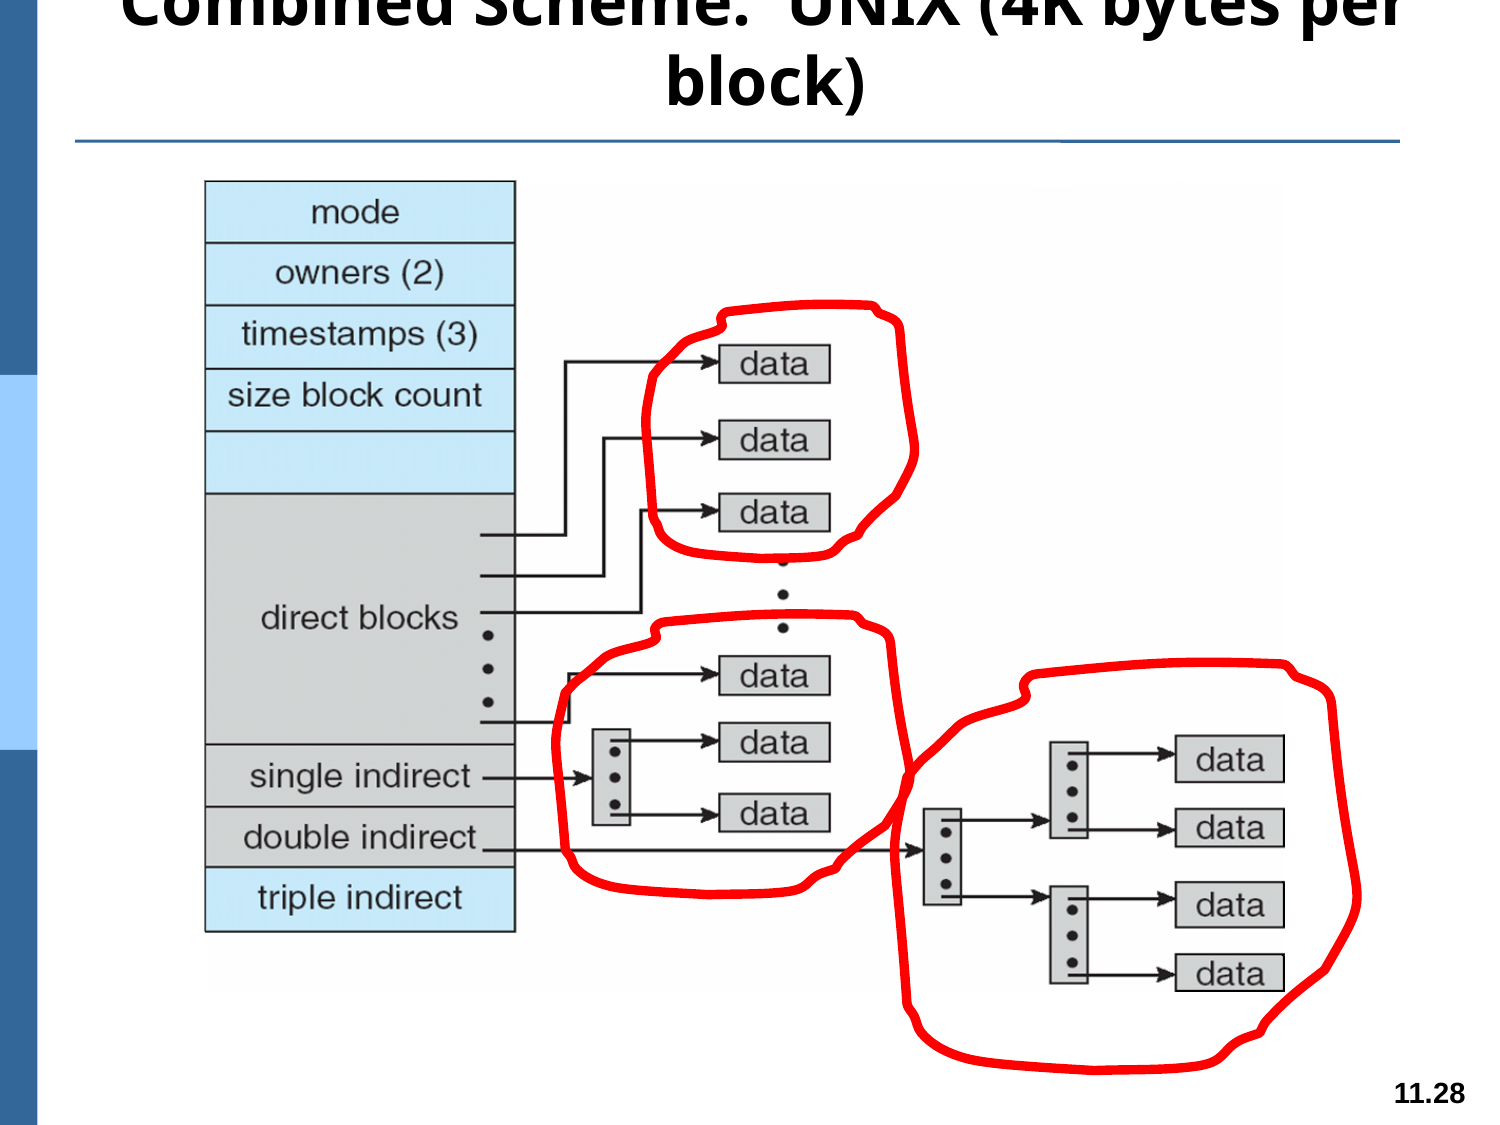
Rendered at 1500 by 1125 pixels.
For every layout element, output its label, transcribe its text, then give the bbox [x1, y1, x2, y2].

text_box [906, 667, 1358, 1071]
picture [204, 180, 1285, 992]
title Combined Scheme: UNIX (4K bytes per block) [90, 51, 1441, 127]
